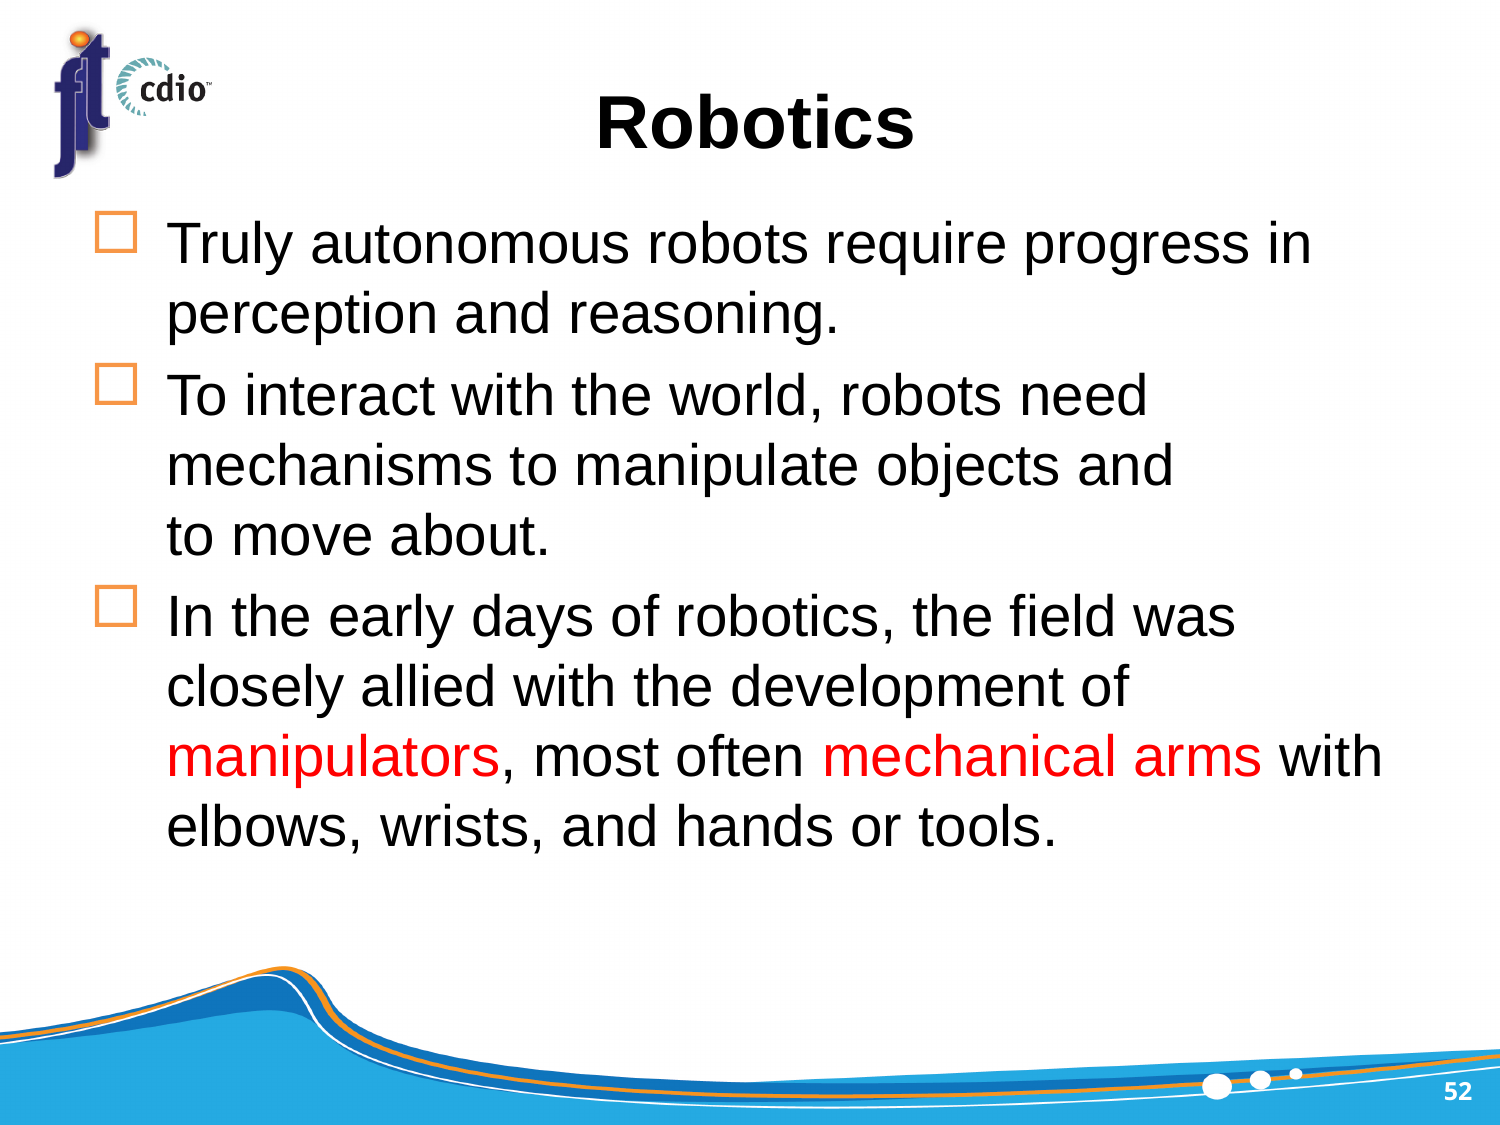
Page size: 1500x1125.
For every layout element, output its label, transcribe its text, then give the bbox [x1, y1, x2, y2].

title Robotics [75, 24, 1438, 213]
picture [0, 0, 1500, 1125]
slide_number 52 [1137, 1062, 1488, 1123]
list Truly autonomous robots require progress in perception and reasoning. To interact with the world, robots need mechanisms to manipulate objects and to move about. In the early days of robotics, the field was closely allied with the development of manipulators, most often mechanical arms with elbows, wrists, and hands or tools. [75, 213, 1425, 977]
